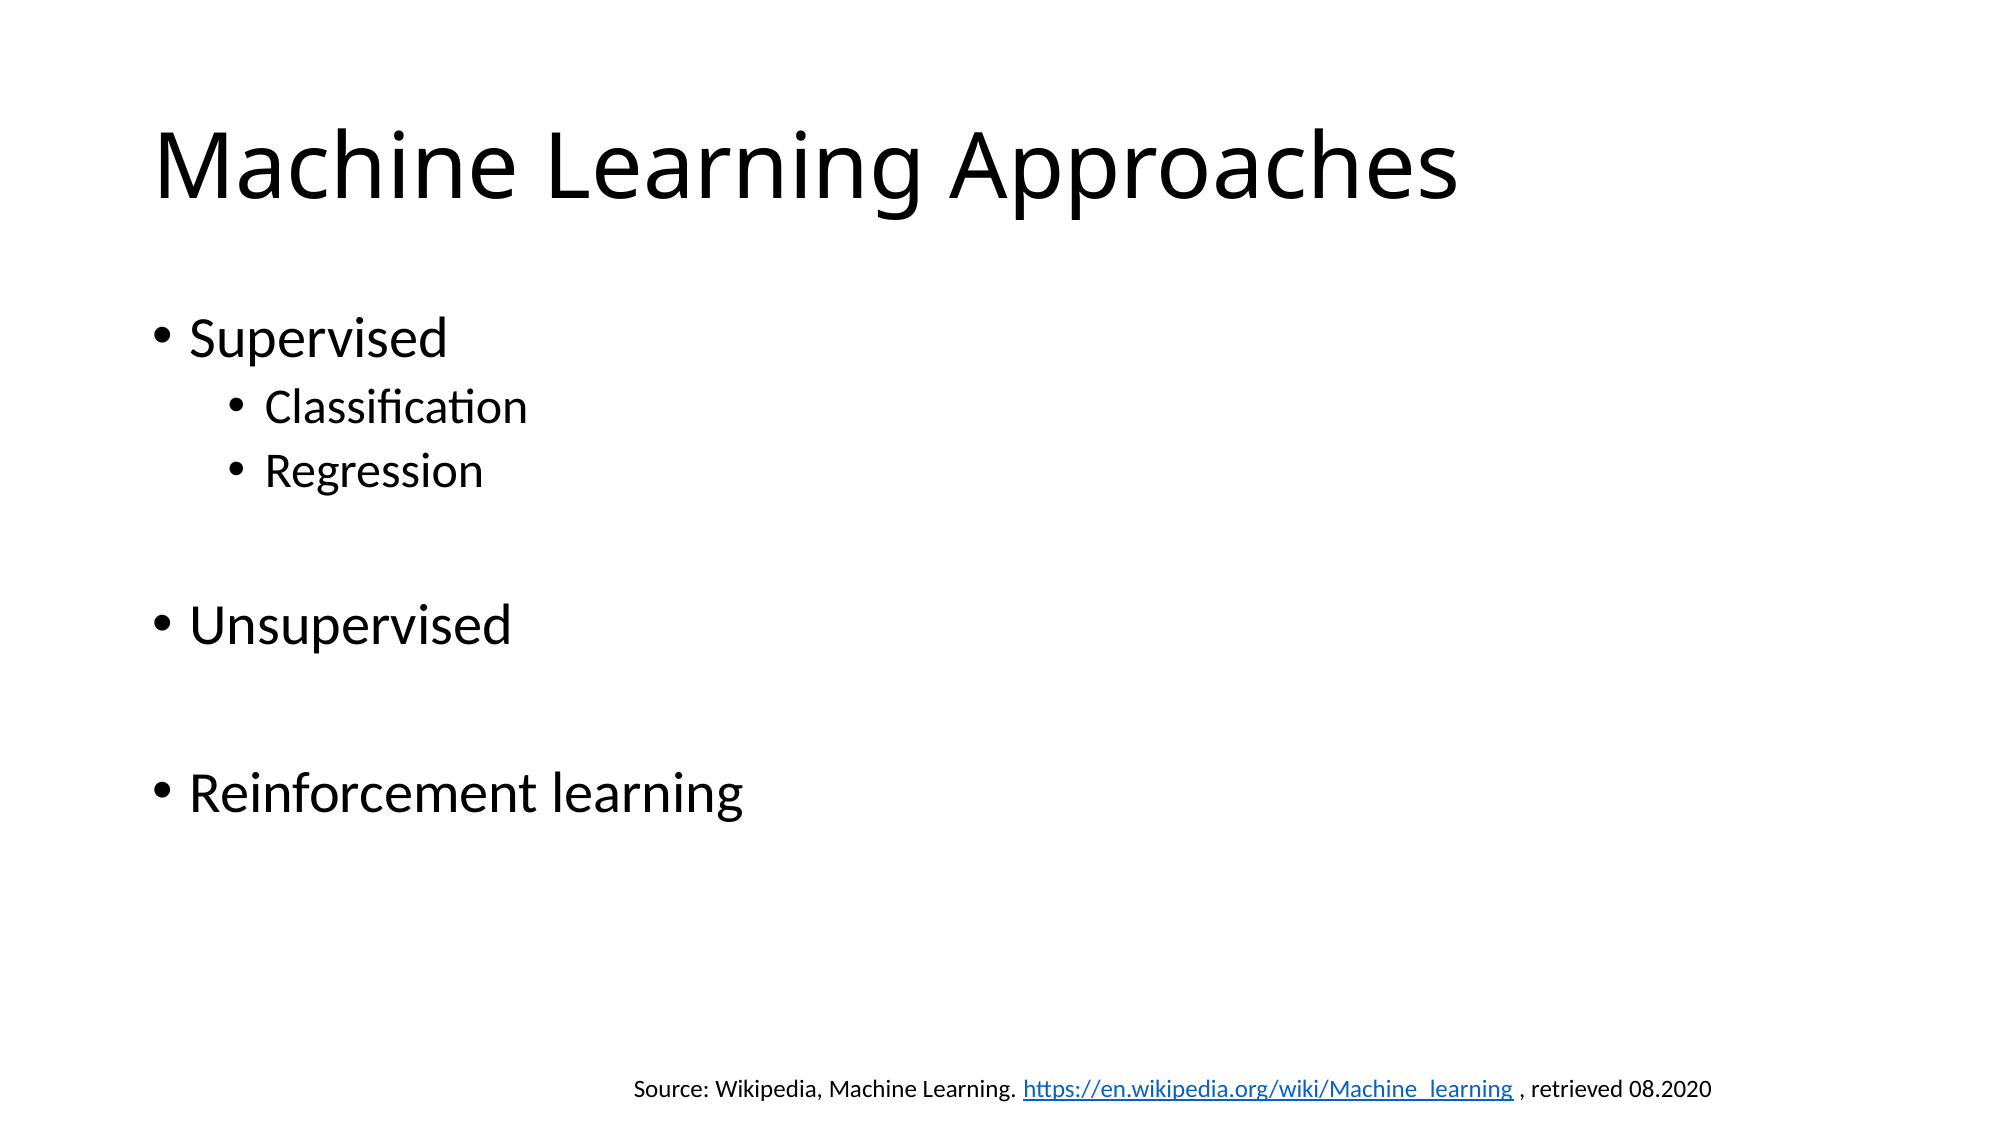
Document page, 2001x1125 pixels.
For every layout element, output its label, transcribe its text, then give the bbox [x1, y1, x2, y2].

text_box Machine Learning Approaches [137, 59, 1863, 277]
text_box Source: Wikipedia, Machine Learning. https://en.wikipedia.org/wiki/Machine_learning , retrieved 08.2020 [618, 1065, 1965, 1125]
text_box Supervised Classification Regression Unsupervised Reinforcement learning [137, 299, 1863, 1013]
